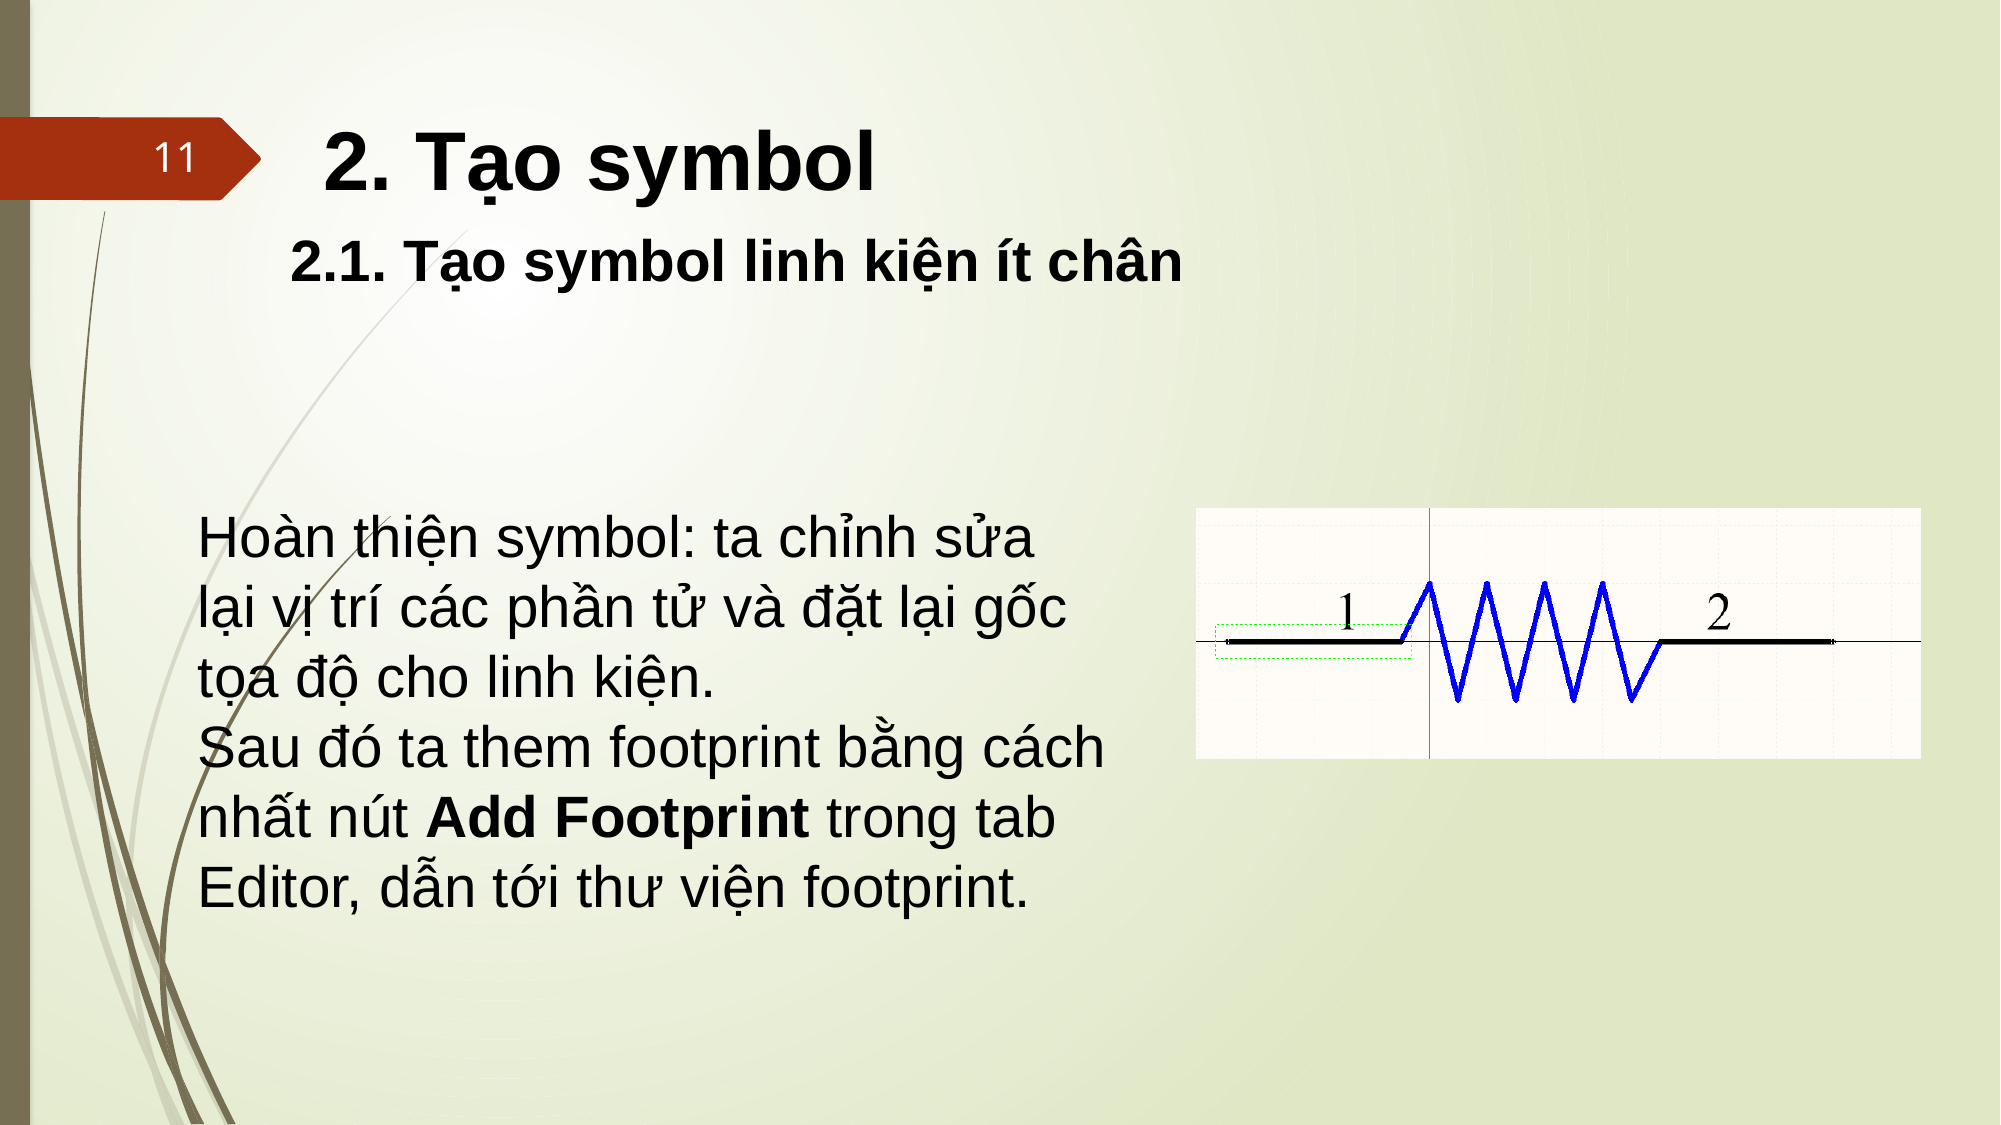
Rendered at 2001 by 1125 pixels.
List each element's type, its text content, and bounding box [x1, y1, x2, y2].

slide_number 11 [87, 129, 216, 190]
text_box Hoàn thiện symbol: ta chỉnh sửa lại vị trí các phần tử và đặt lại gốc tọa độ cho linh kiện. Sau đó ta them footprint bằng cách nhất nút Add Footprint trong tab Editor, dẫn tới thư viện footprint. [183, 492, 1124, 927]
text_box 2.1. Tạo symbol linh kiện ít chân [275, 216, 1278, 301]
text_box 2. Tạo symbol [308, 99, 1277, 215]
picture [1196, 508, 1921, 759]
